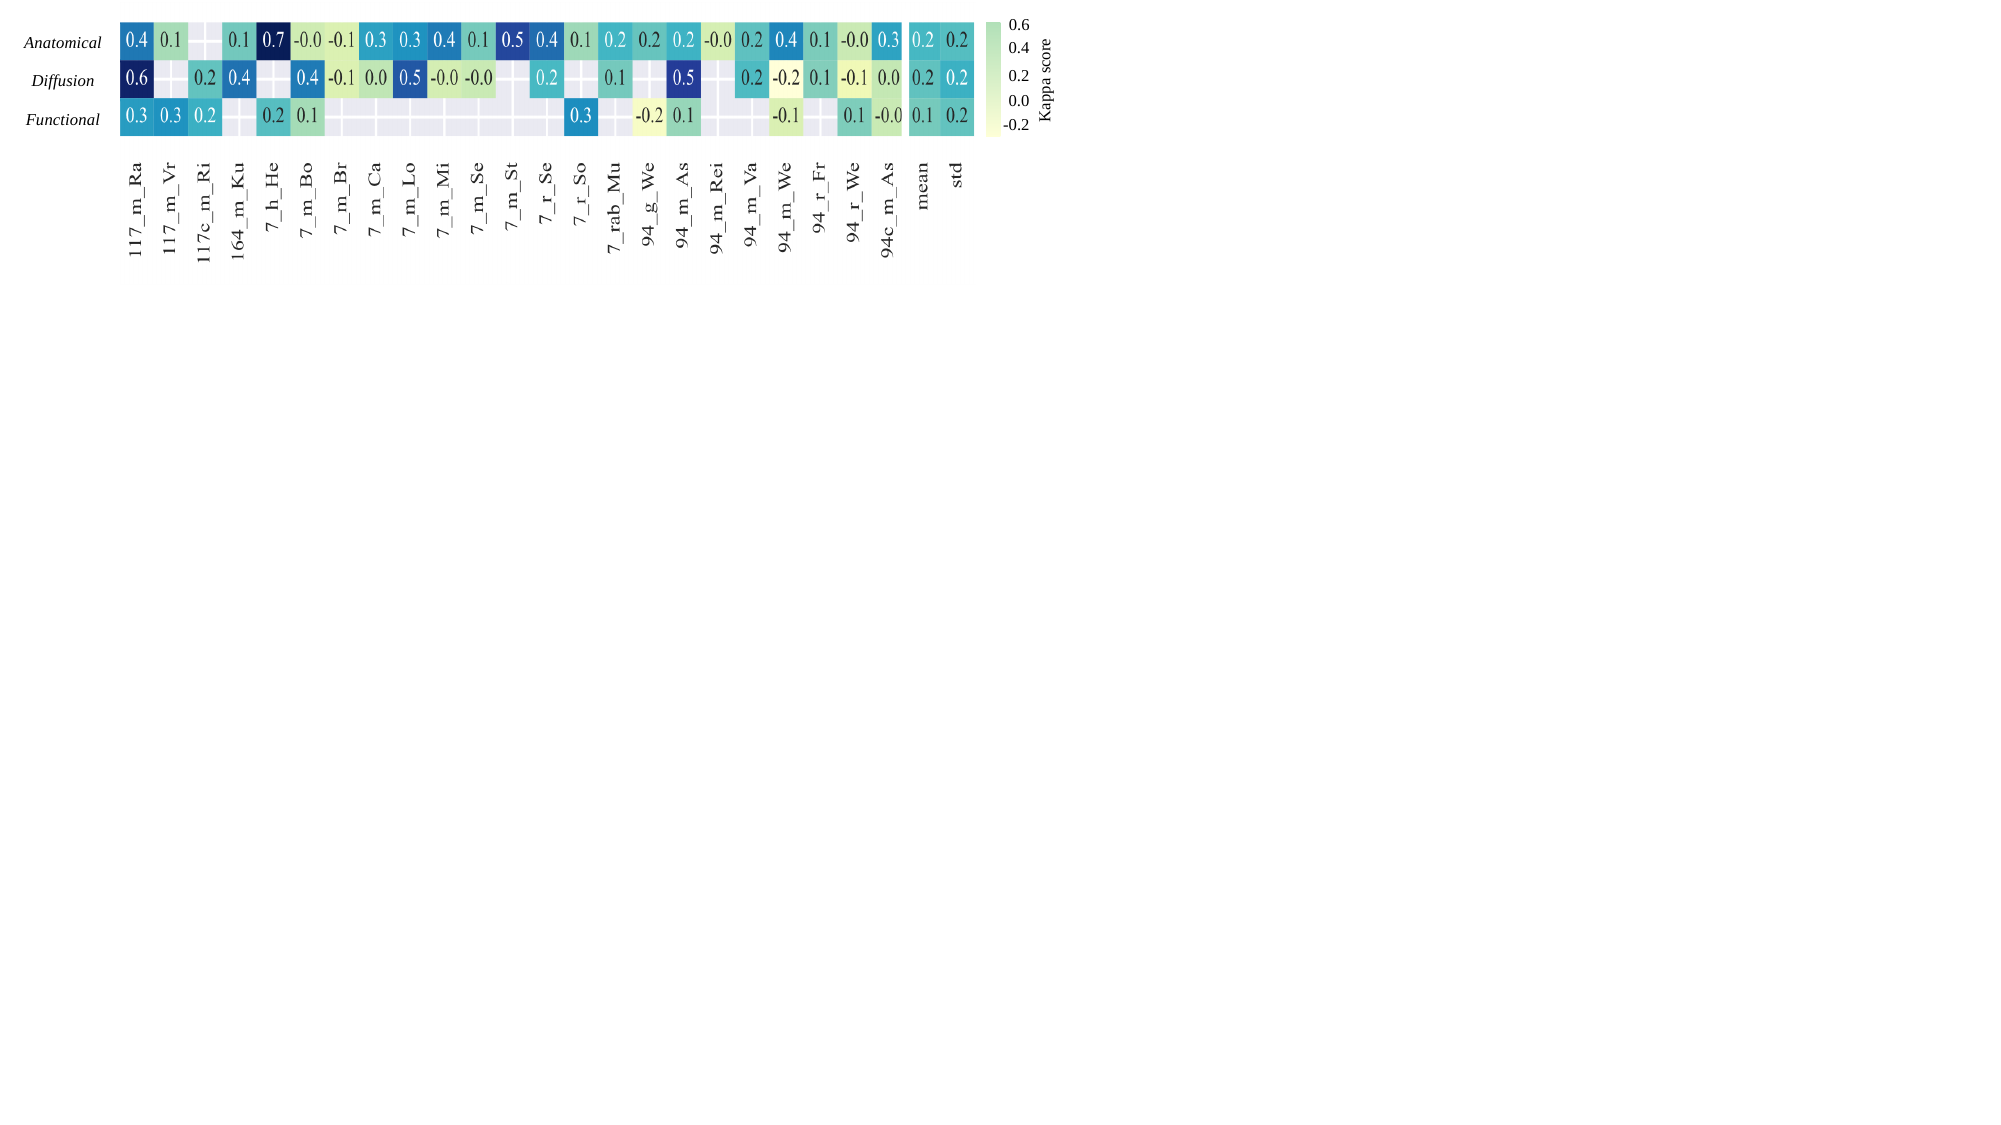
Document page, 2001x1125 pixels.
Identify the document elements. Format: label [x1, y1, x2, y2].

text_box [6, 0, 1062, 285]
